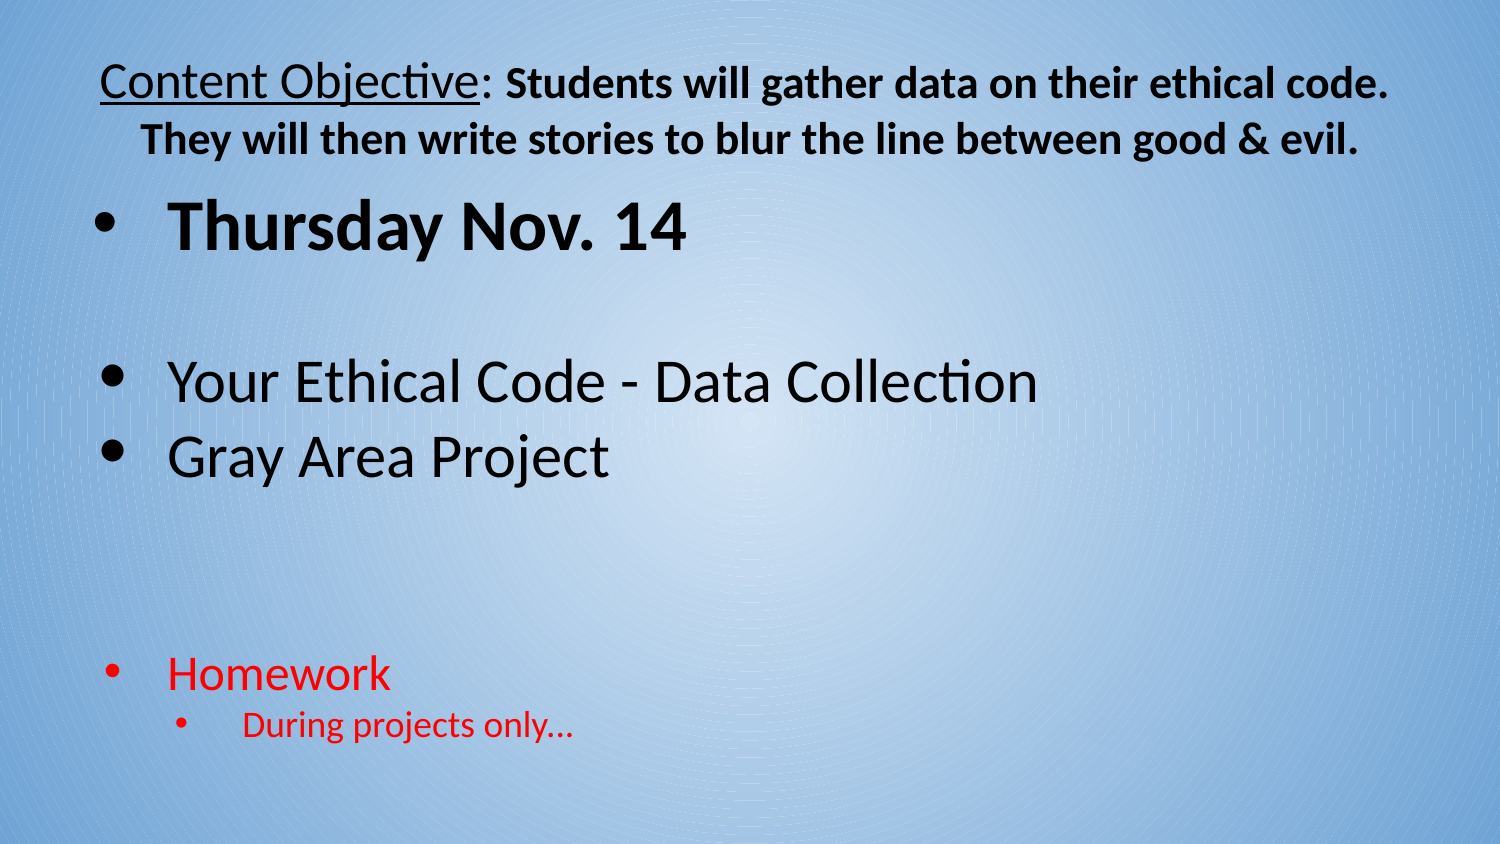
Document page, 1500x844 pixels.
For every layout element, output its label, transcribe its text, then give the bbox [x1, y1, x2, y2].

text_box Content Objective: Students will gather data on their ethical code. They will then write stories to blur the line between good & evil. [81, 30, 1419, 176]
text_box Thursday Nov. 14 Your Ethical Code - Data Collection Gray Area Project Homework During projects only... [77, 162, 1423, 823]
